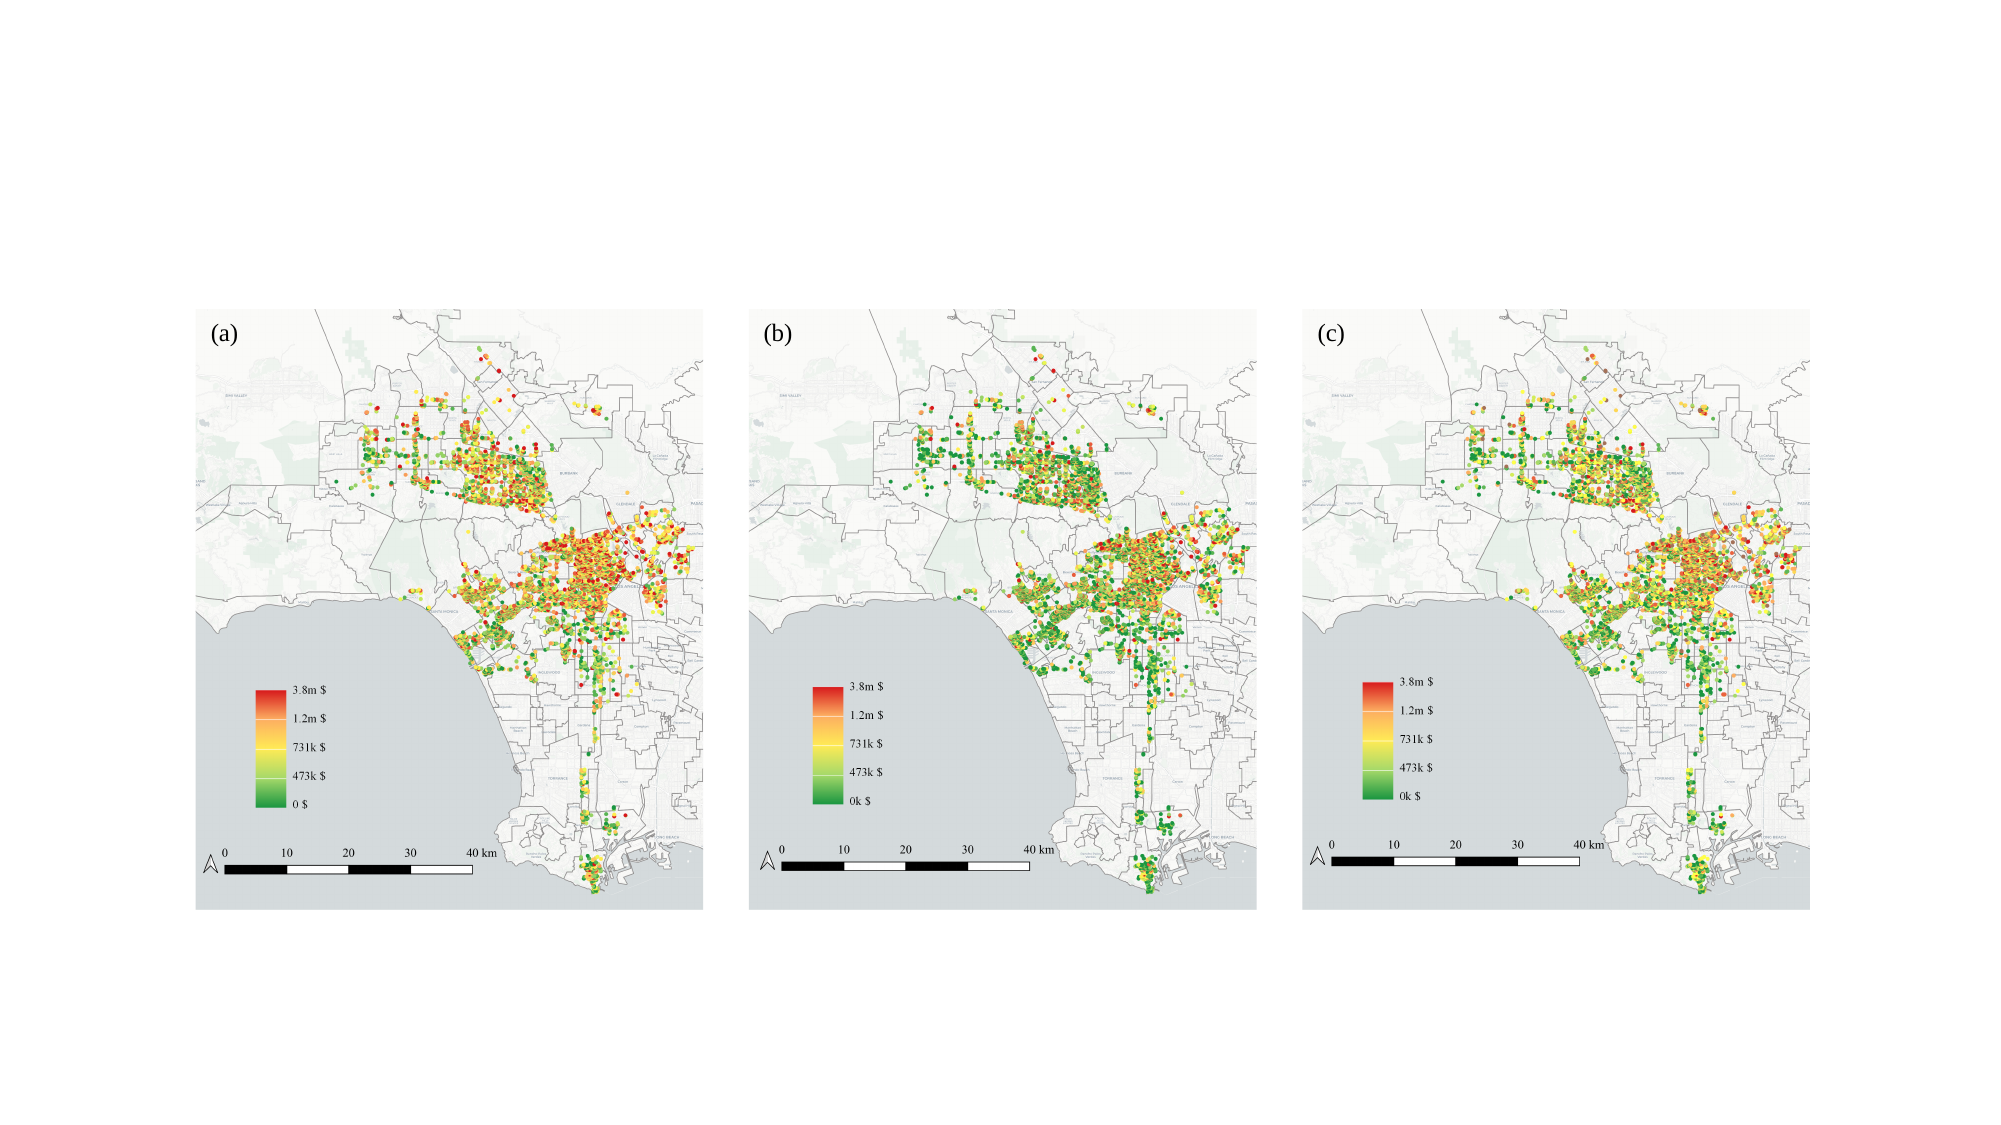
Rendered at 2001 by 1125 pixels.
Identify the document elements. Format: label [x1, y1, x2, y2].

text_box [195, 309, 1810, 910]
